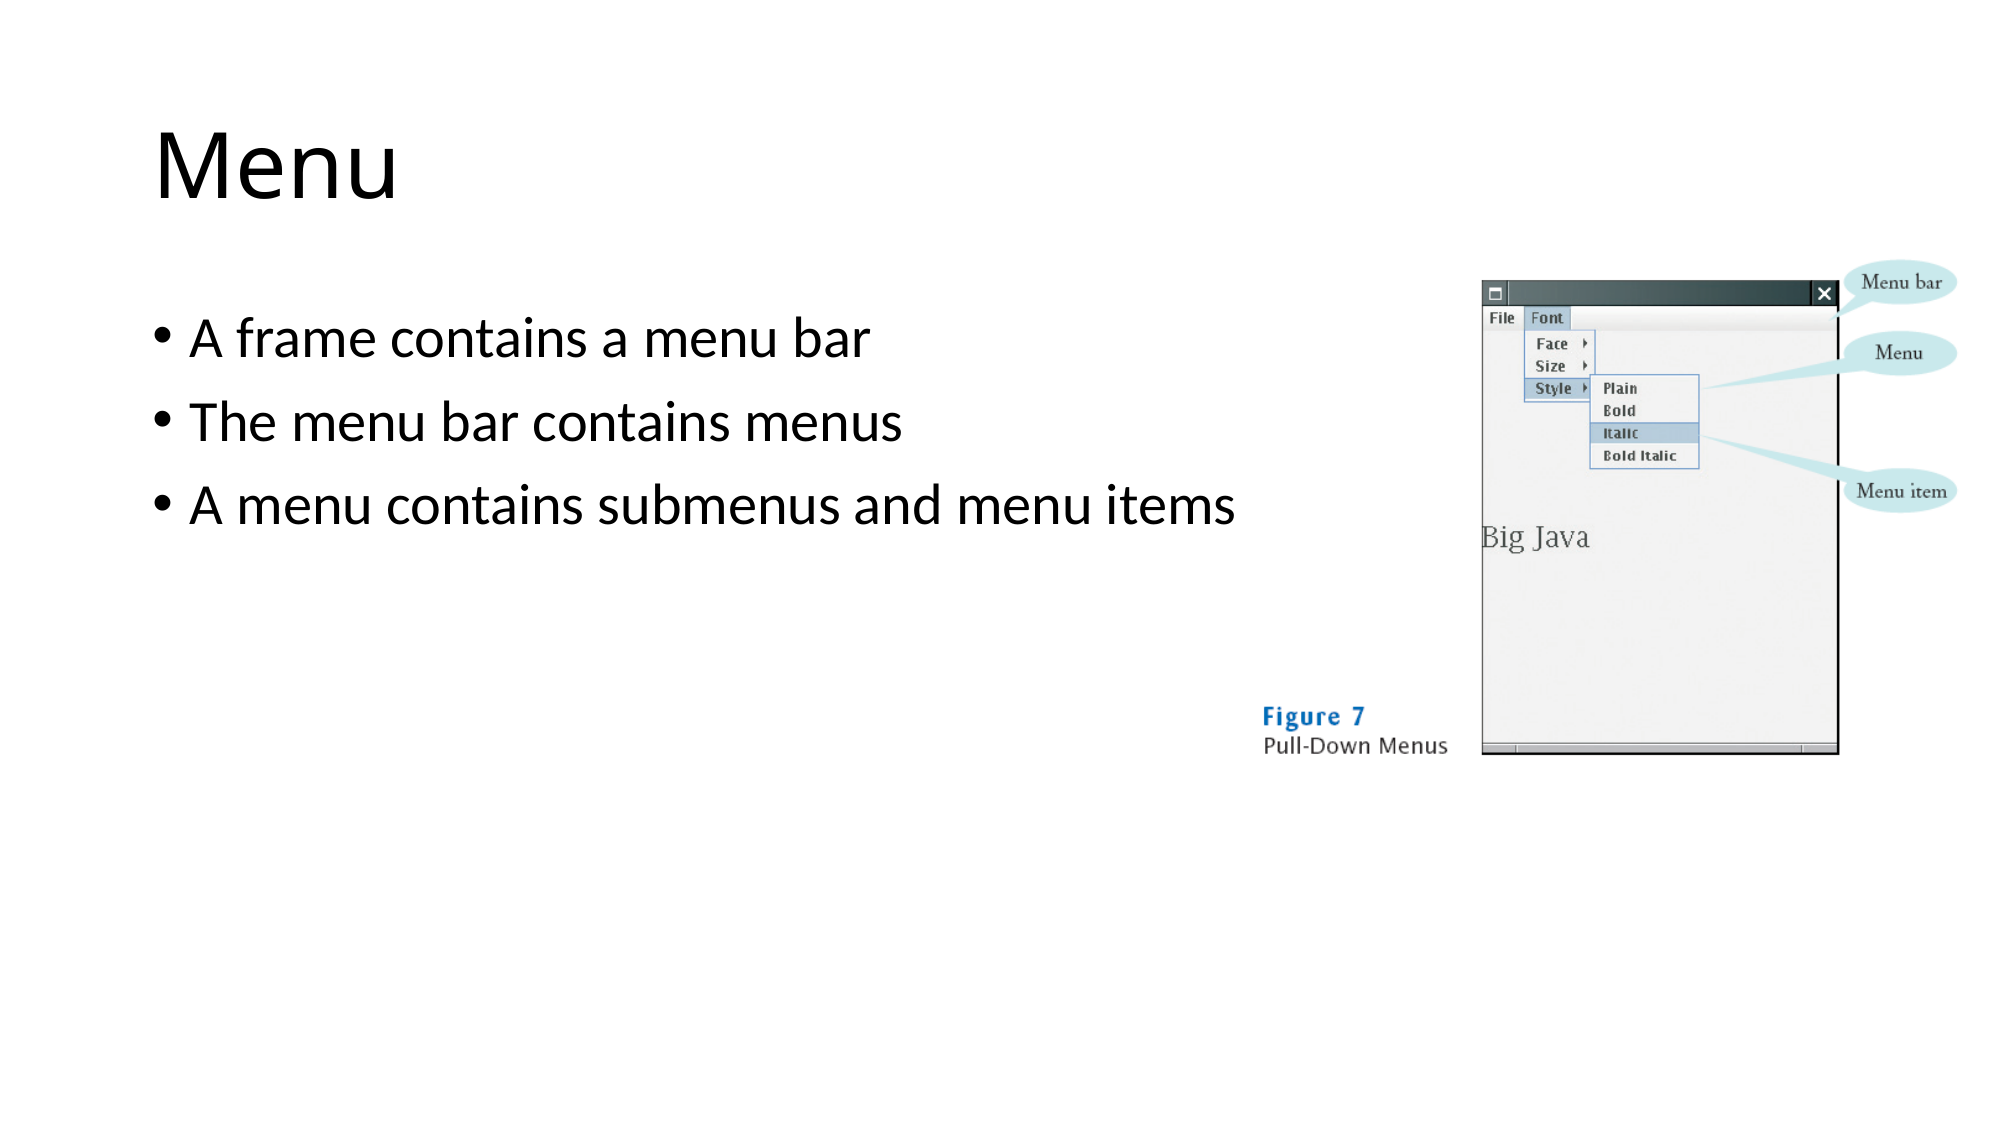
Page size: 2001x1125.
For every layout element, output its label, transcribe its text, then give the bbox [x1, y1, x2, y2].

title Menu [137, 59, 1863, 278]
picture [1258, 253, 1962, 765]
list A frame contains a menu bar The menu bar contains menus A menu contains submenus and menu items [137, 299, 1863, 1014]
